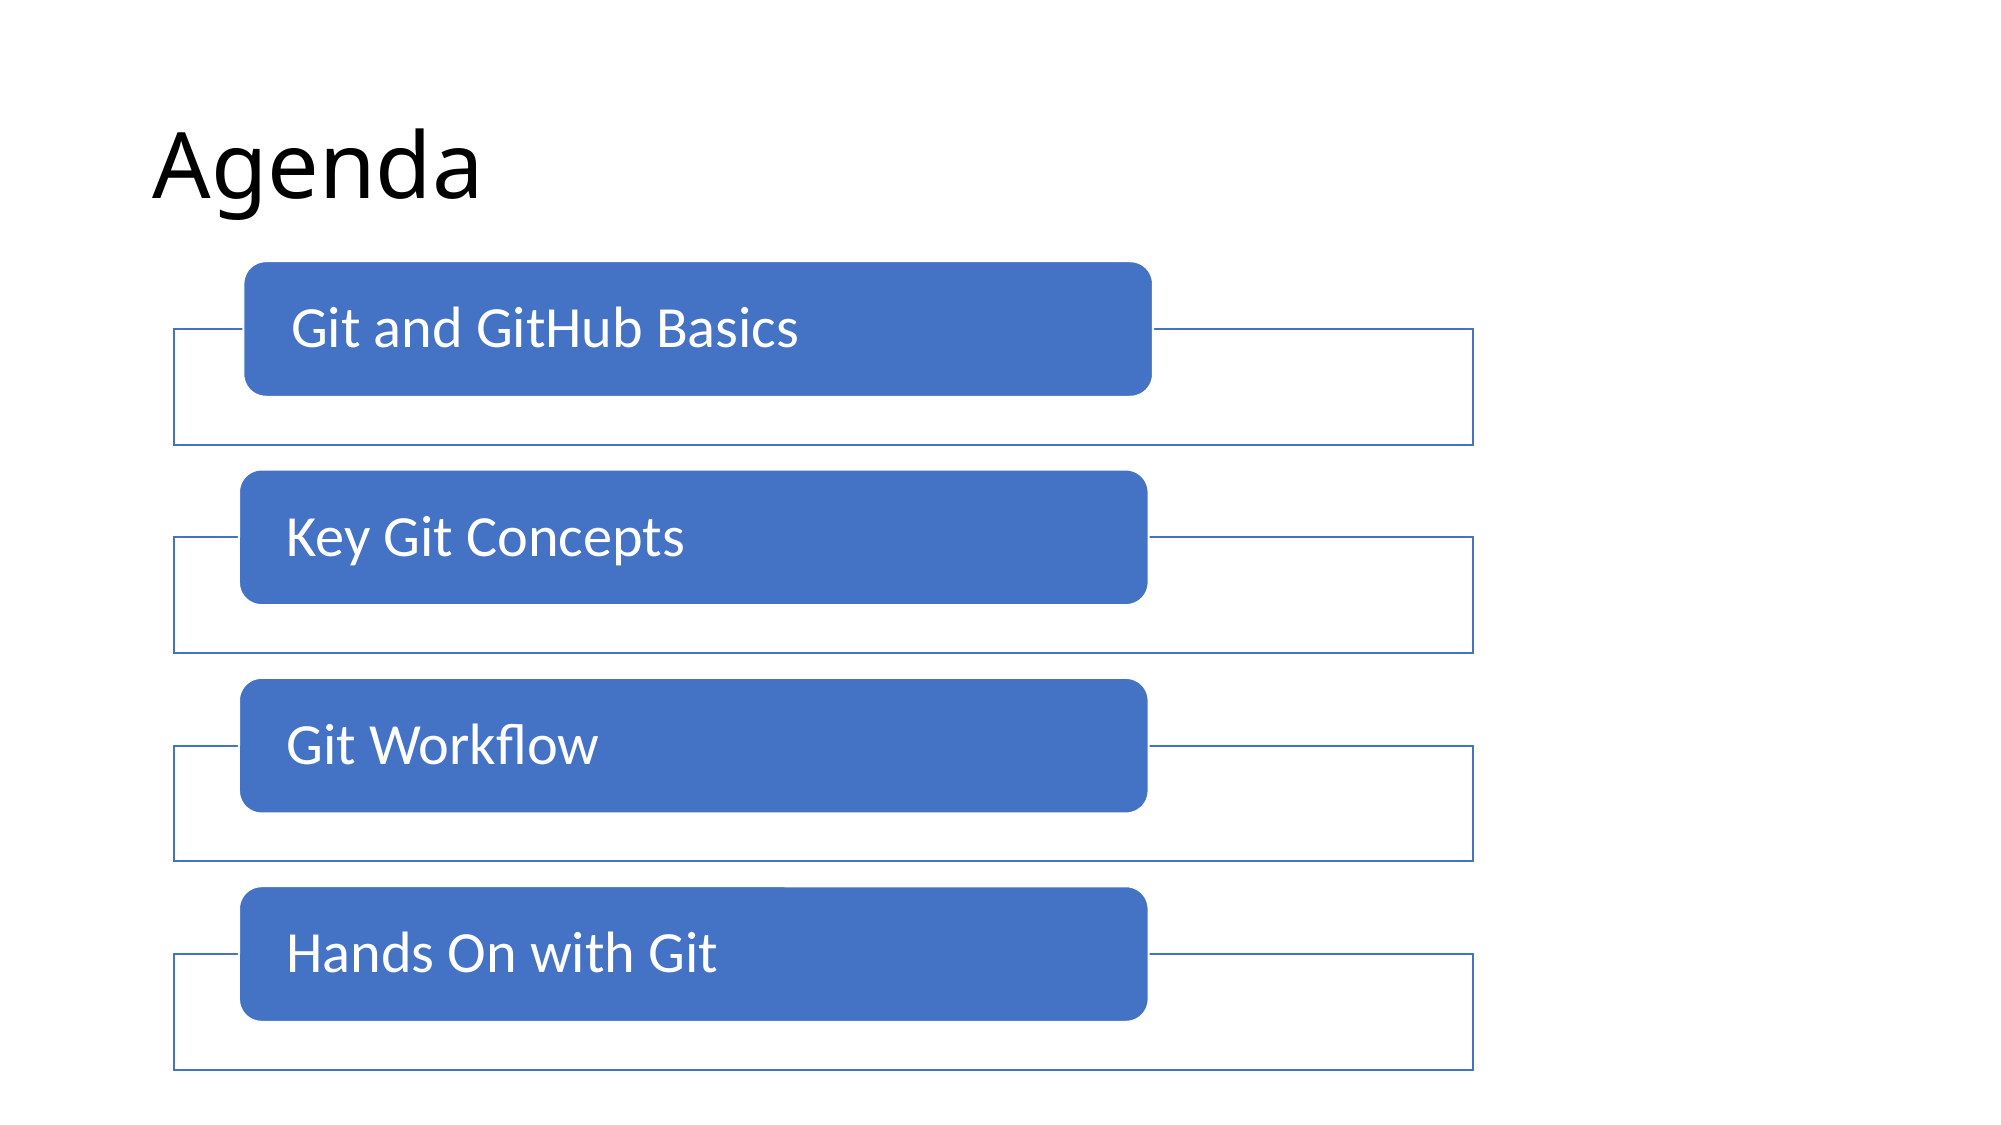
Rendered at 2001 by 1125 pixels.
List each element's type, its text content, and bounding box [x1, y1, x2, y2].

title Agenda [137, 59, 1863, 278]
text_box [173, 253, 1474, 1078]
